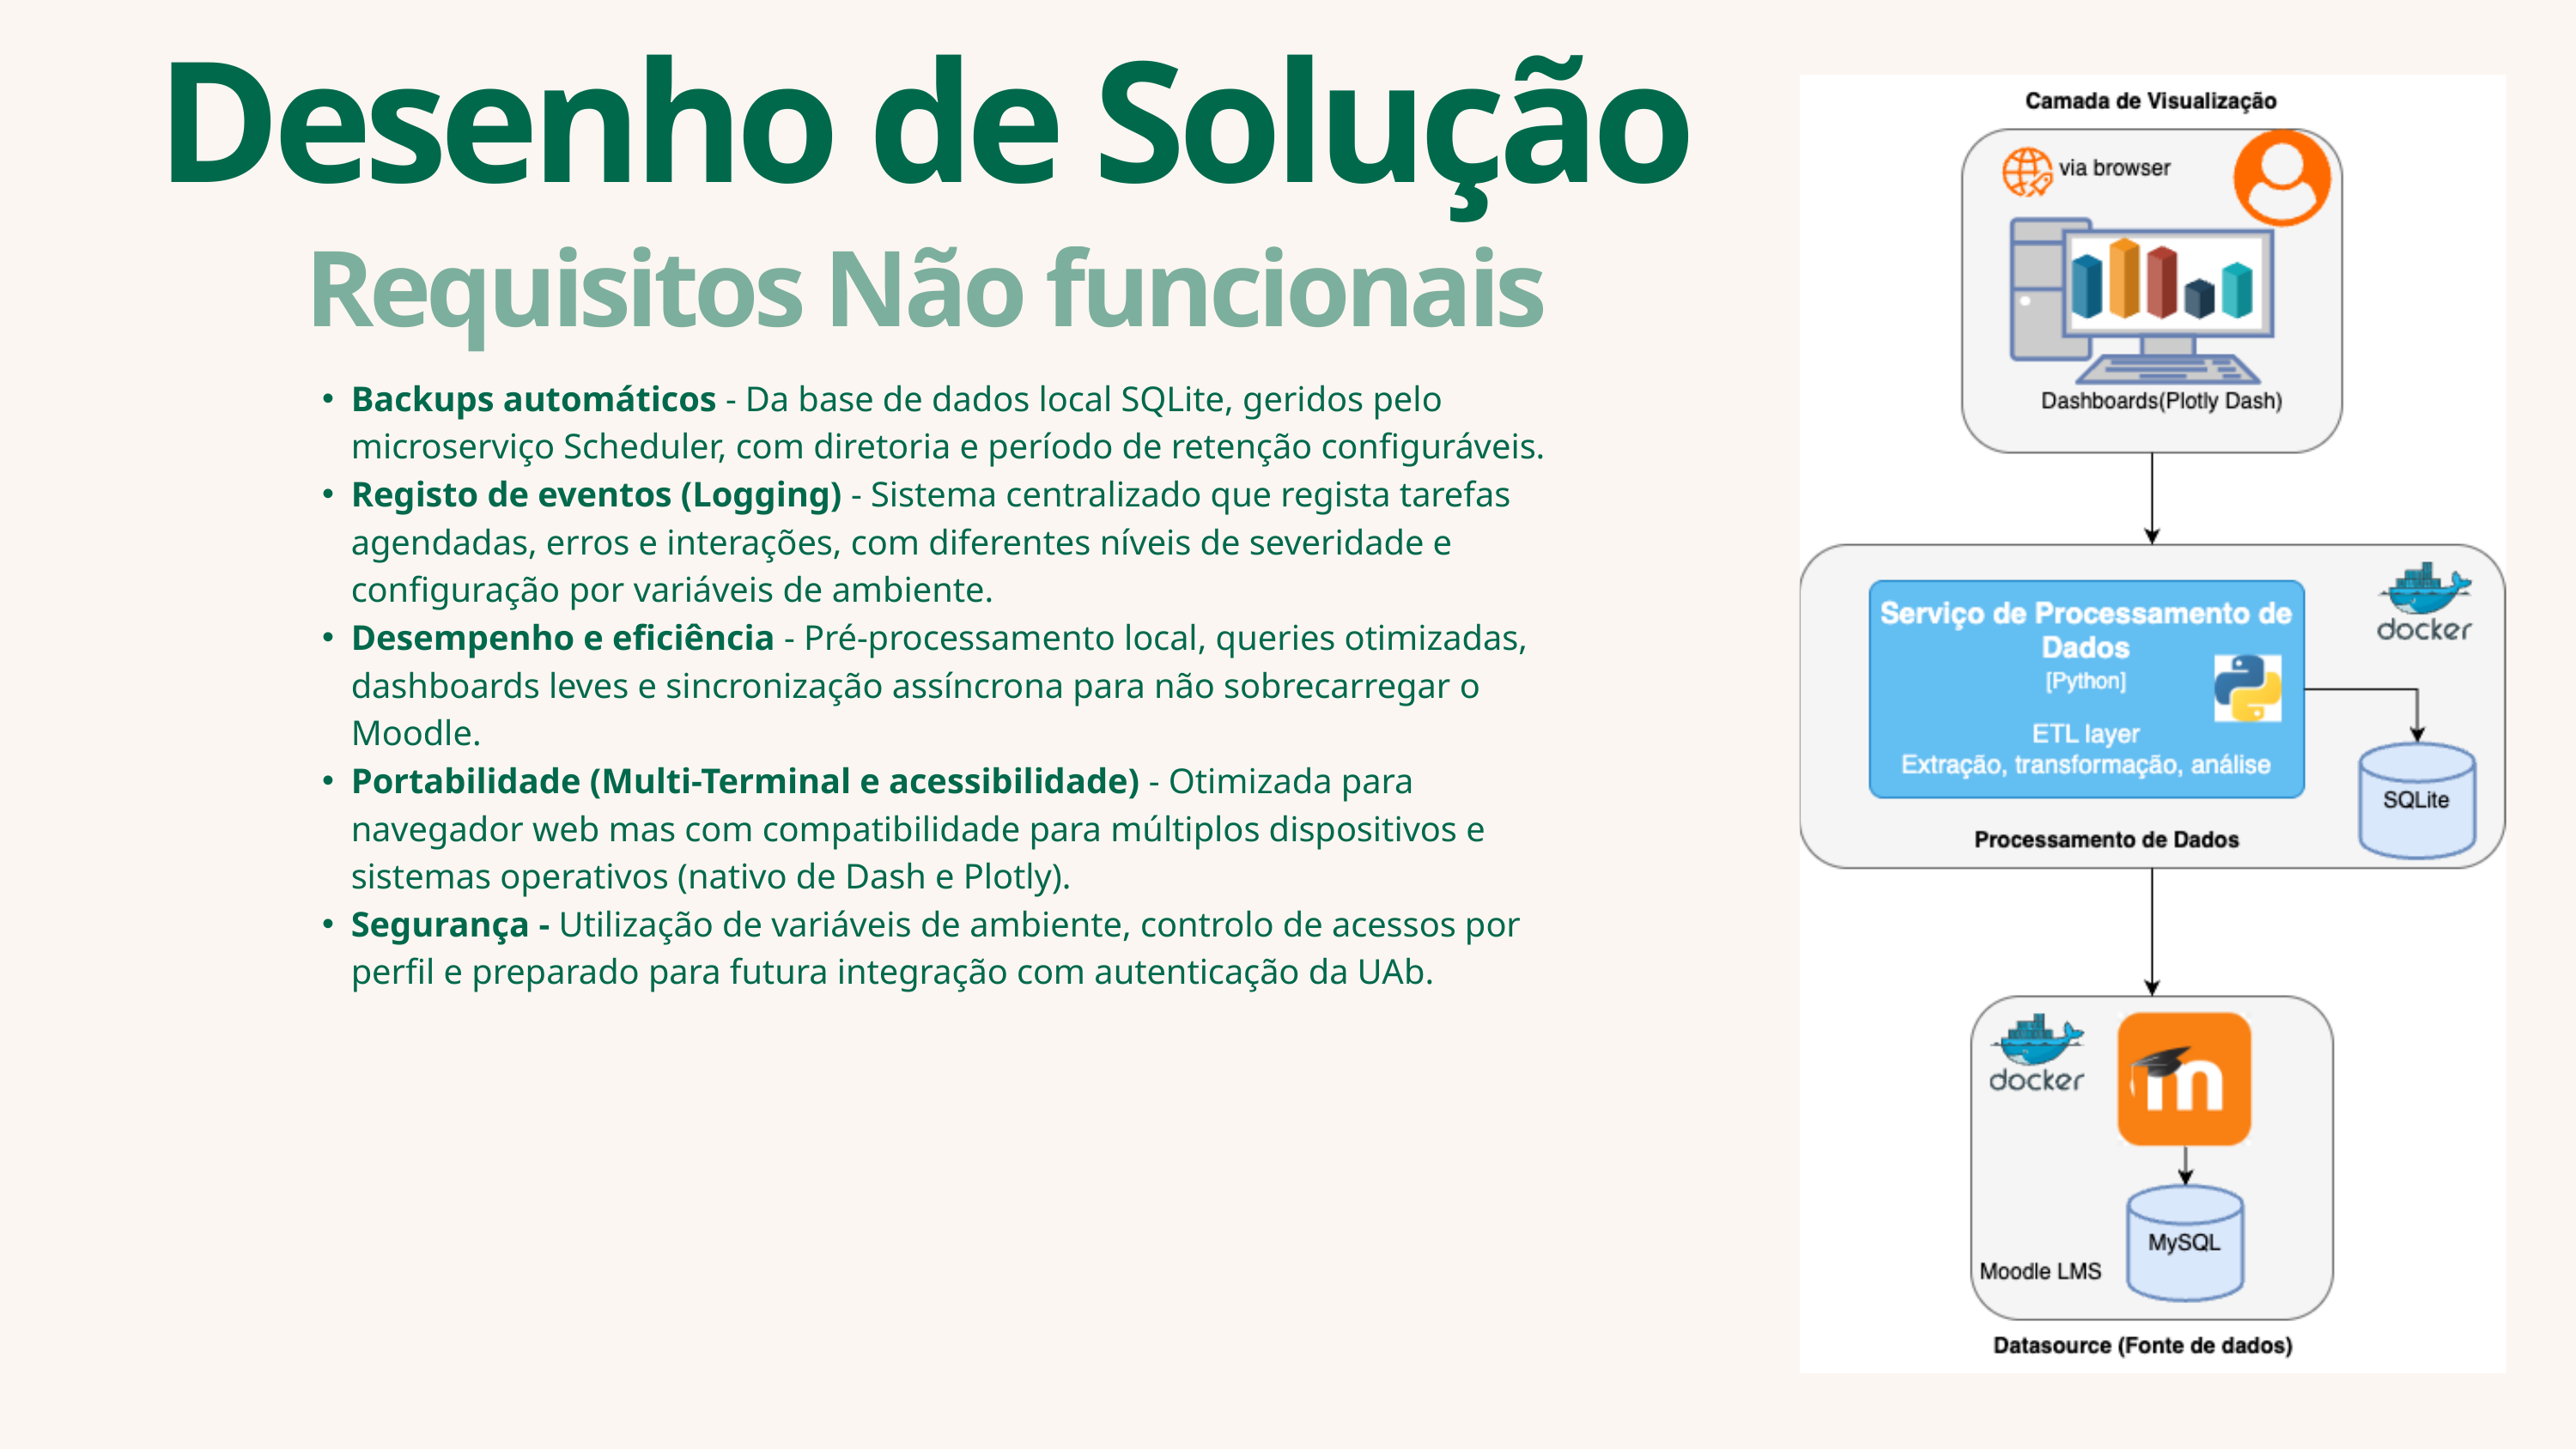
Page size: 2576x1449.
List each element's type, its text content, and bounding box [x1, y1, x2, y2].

text_box [1799, 75, 2506, 1374]
text_box Requisitos Não funcionais [293, 253, 1560, 349]
text_box Desenho de Solução [97, 65, 1757, 217]
text_box Backups automáticos - Da base de dados local SQLite, geridos pelo microserviço Scheduler, com diretoria e período de retenção configuráveis. Registo de eventos (Logging) - Sistema centralizado que regista tarefas agendadas, erros e interações, com diferentes níveis de severidade e configuração por variáveis de ambiente. Desempenho e eficiência - Pré-processamento local, queries otimizadas, dashboards leves e sincronização assíncrona para não sobrecarregar o Moodle. Portabilidade (Multi-Terminal e acessibilidade) - Otimizada para navegador web mas com compatibilidade para múltiplos dispositivos e sistemas operativos (nativo de Dash e Plotly). Segurança - Utilização de variáveis de ambiente, controlo de acessos por perfil e preparado para futura integração com autenticação da UAb. [293, 370, 1578, 1135]
